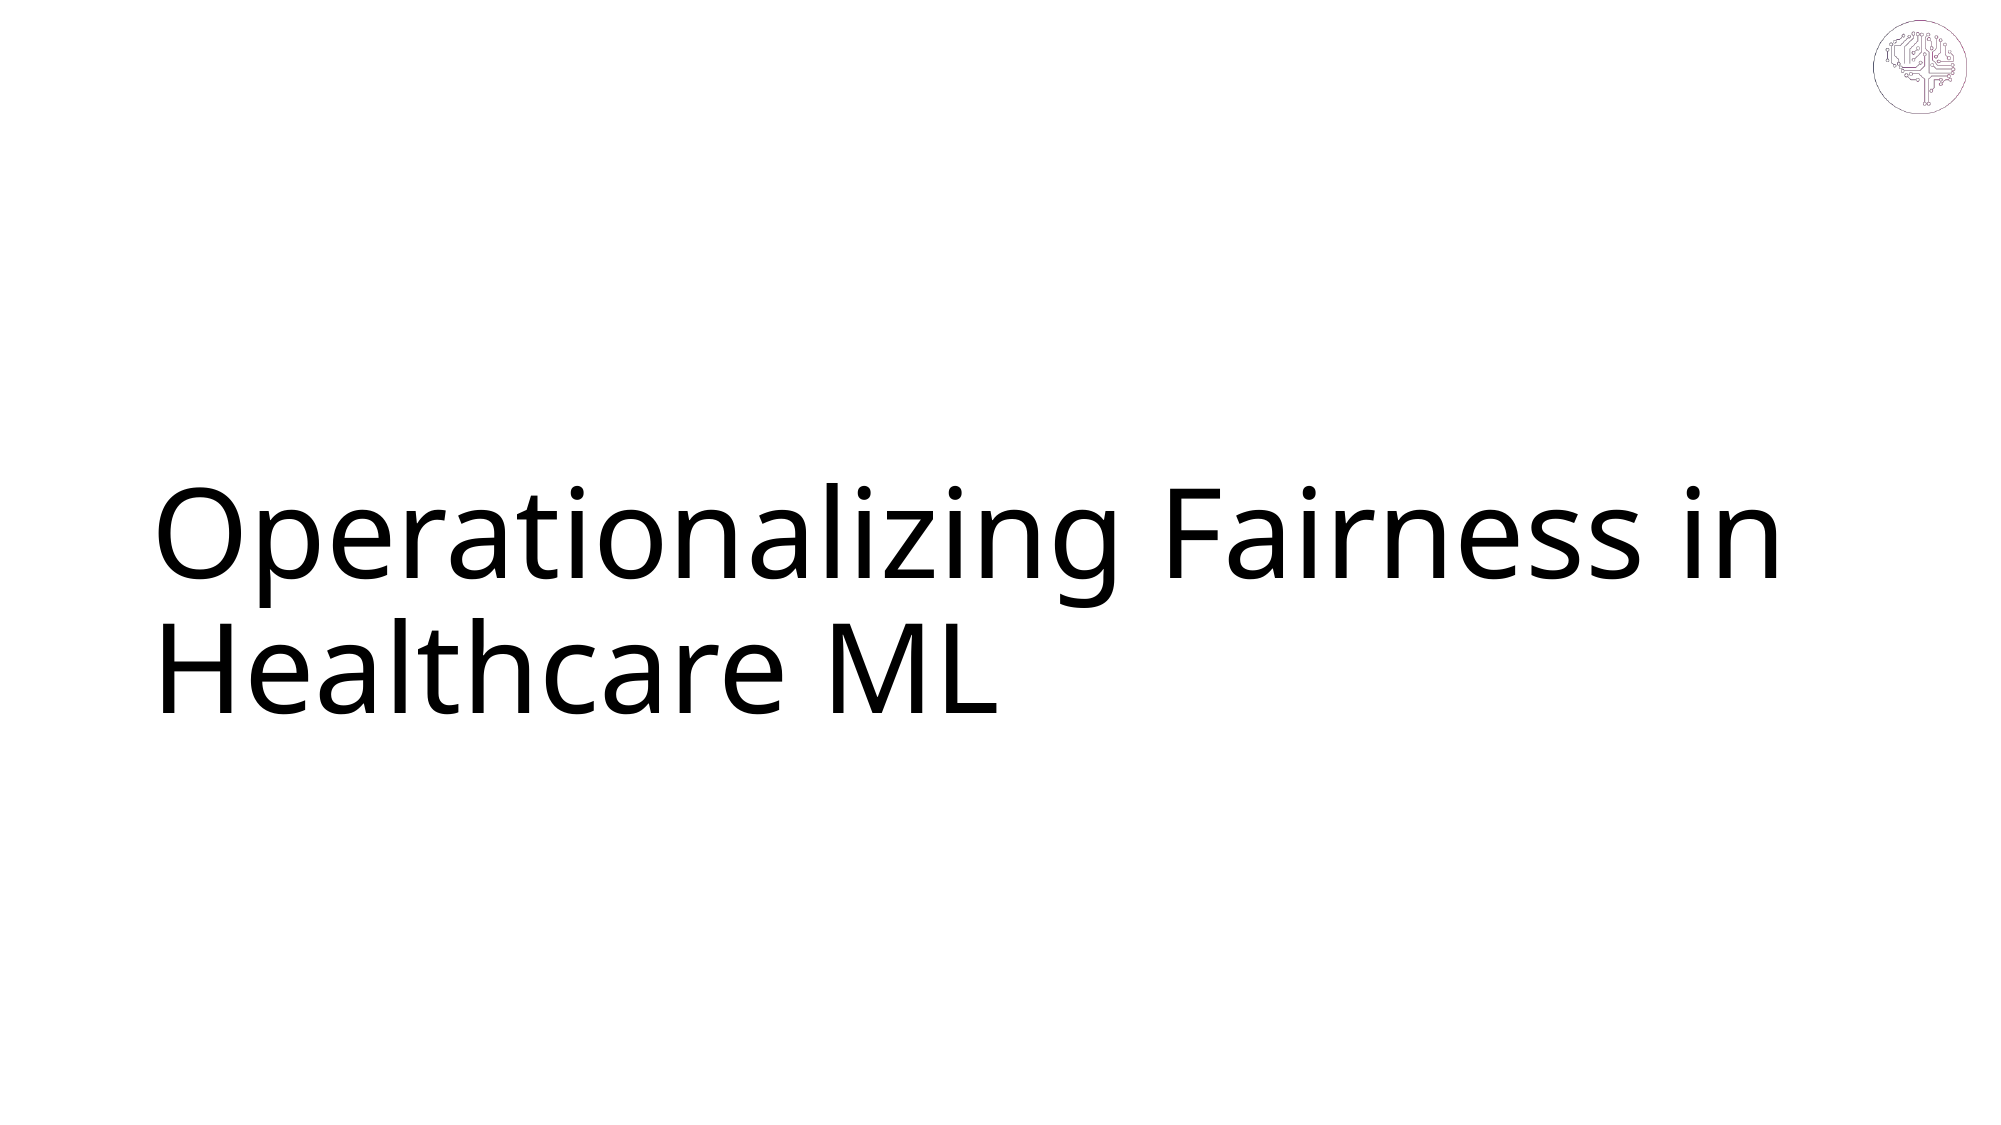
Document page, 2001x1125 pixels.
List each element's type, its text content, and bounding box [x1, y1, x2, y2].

title Operationalizing Fairness in Healthcare ML [136, 280, 1862, 749]
picture [1873, 20, 1967, 114]
